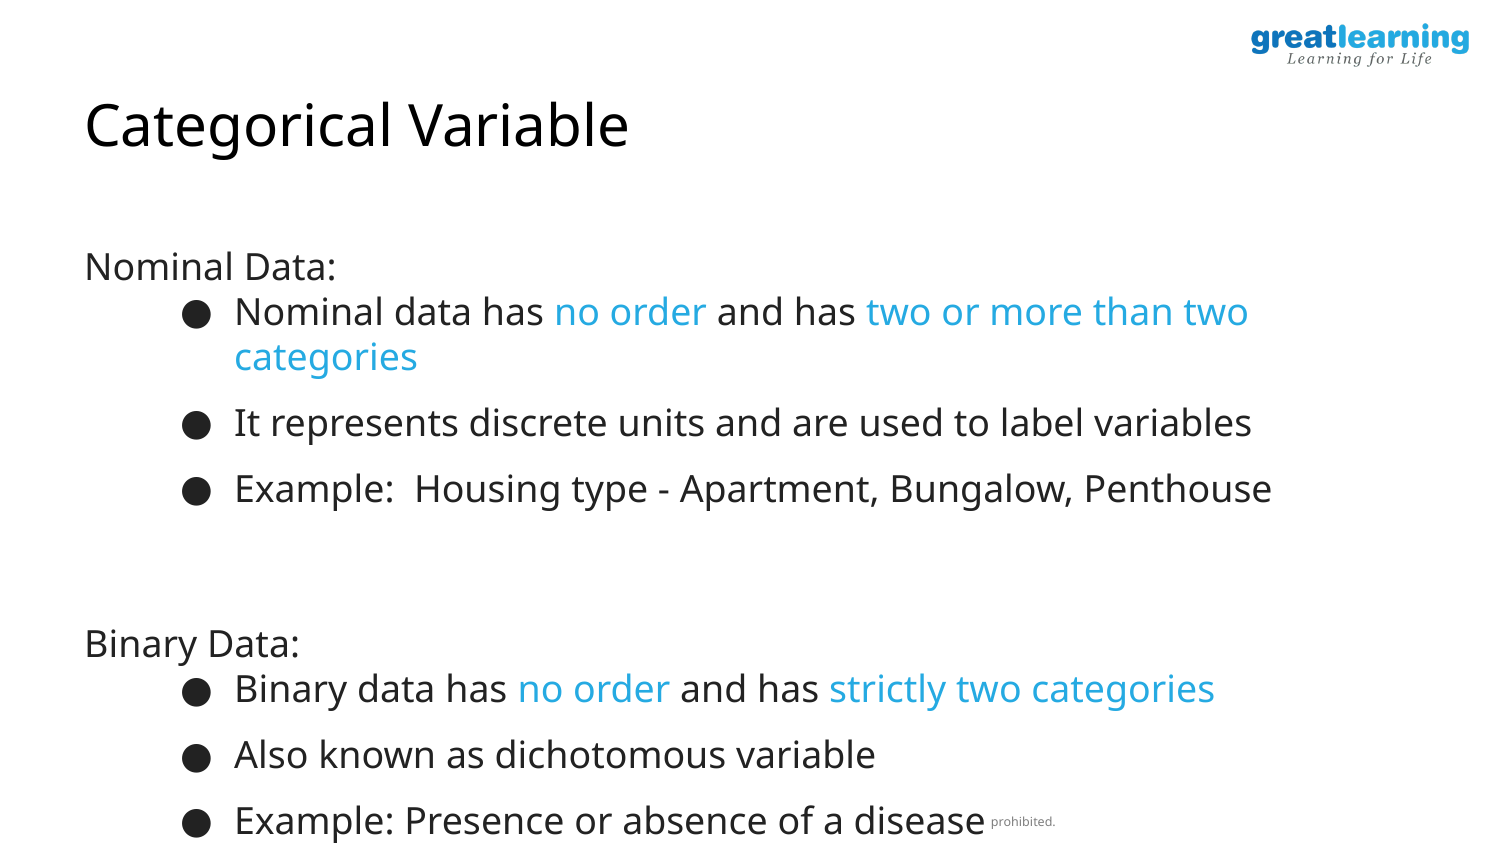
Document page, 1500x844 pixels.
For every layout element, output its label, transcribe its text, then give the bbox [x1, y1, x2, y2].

list Nominal Data: Nominal data has no order and has two or more than two categories It represents discrete units and are used to label variables Example: Housing type - Apartment, Bungalow, Penthouse Binary Data: Binary data has no order and has strictly two categories Also known as dichotomous variable Example: Presence or absence of a disease [69, 182, 1447, 760]
picture [1251, 23, 1469, 67]
title Categorical Variable [69, 72, 1175, 167]
